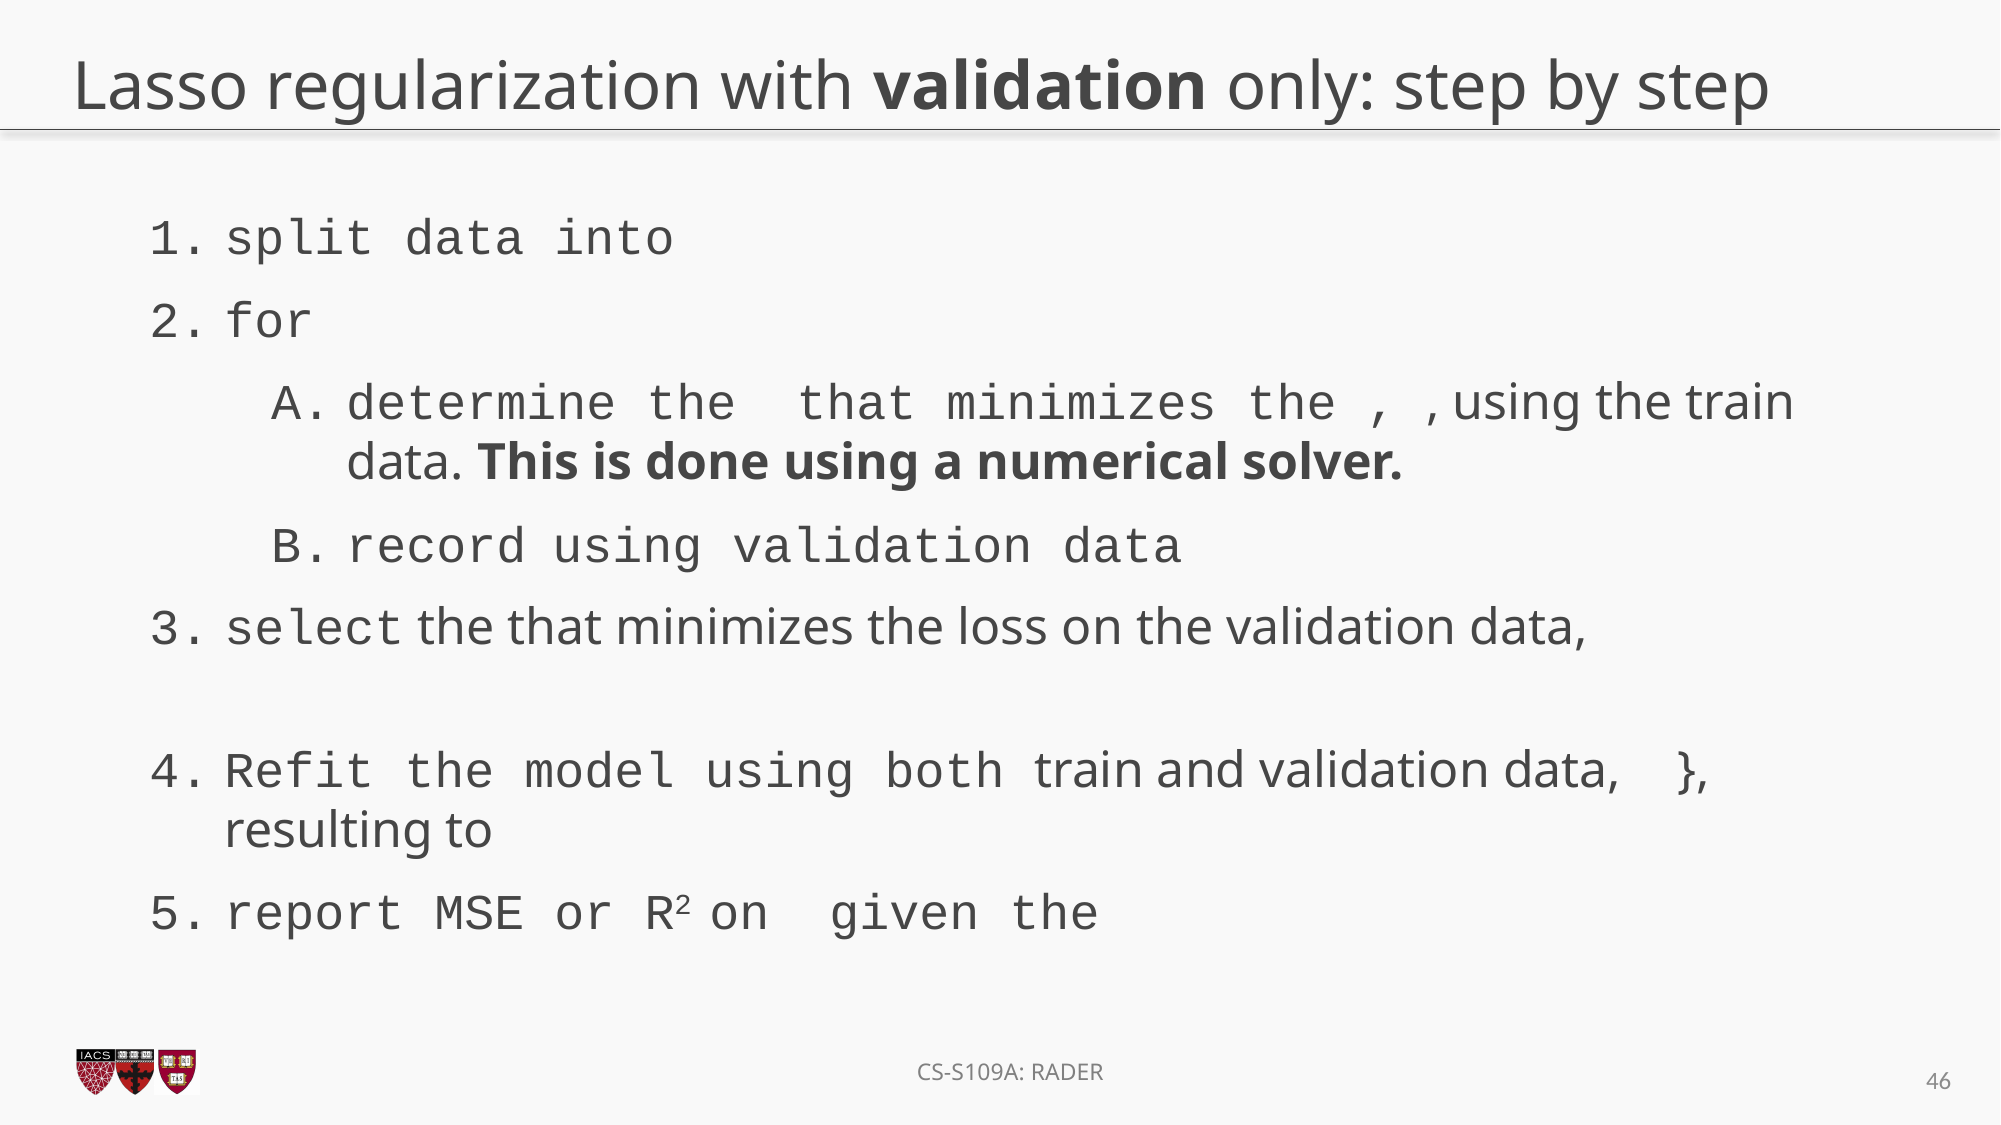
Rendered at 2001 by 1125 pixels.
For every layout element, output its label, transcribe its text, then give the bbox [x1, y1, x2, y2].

picture [75, 1049, 200, 1095]
title Lasso regularization with validation only: step by step [57, 35, 1943, 162]
slide_number 46 [1500, 1050, 1967, 1110]
